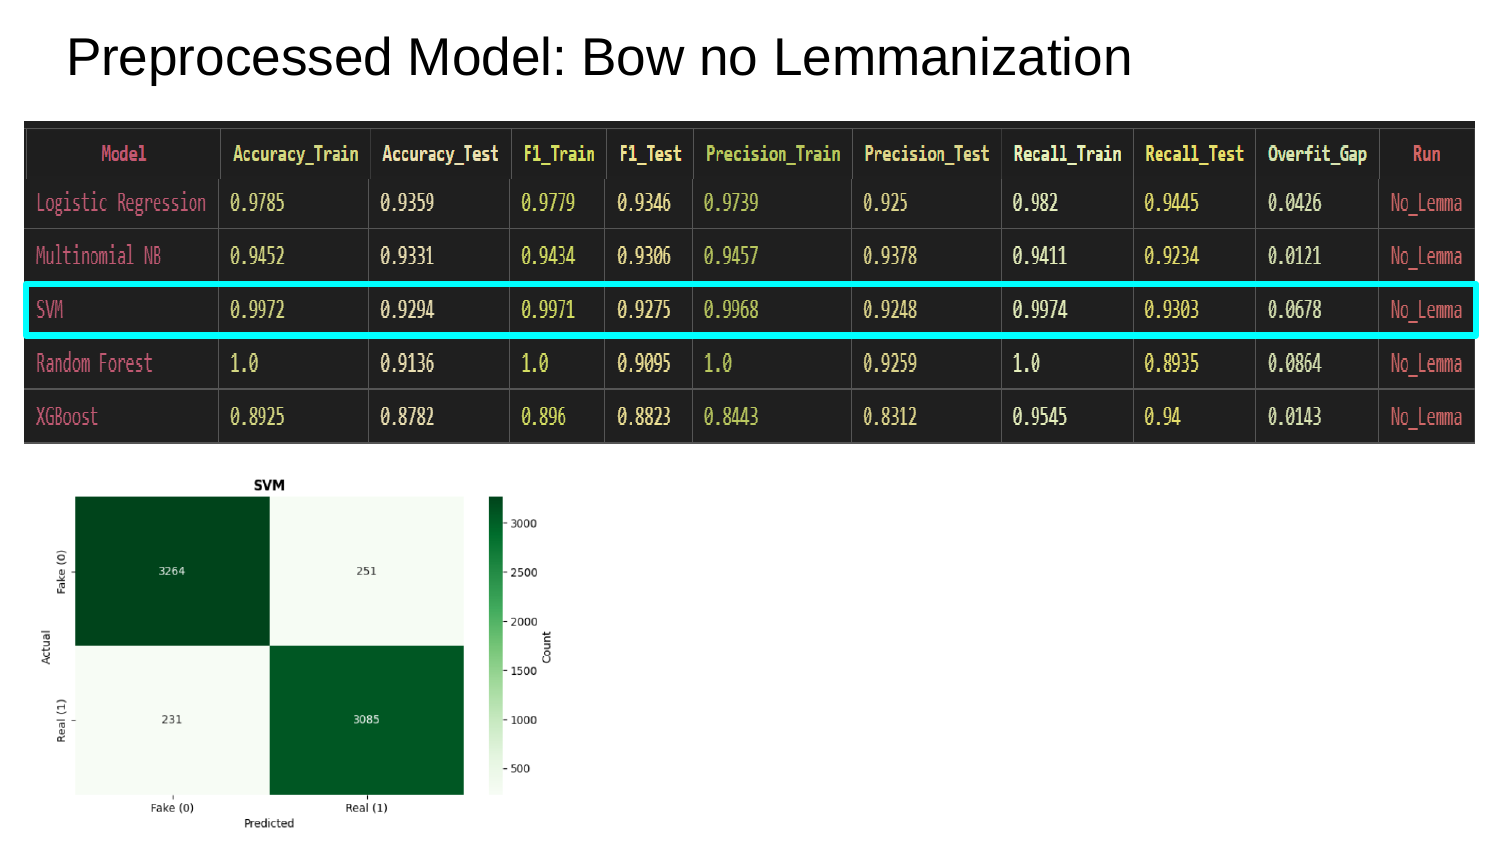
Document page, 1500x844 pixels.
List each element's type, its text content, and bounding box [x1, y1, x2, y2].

picture [24, 463, 557, 833]
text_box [24, 121, 1476, 444]
title Preprocessed Model: Bow no Lemmanization [51, 7, 1449, 102]
